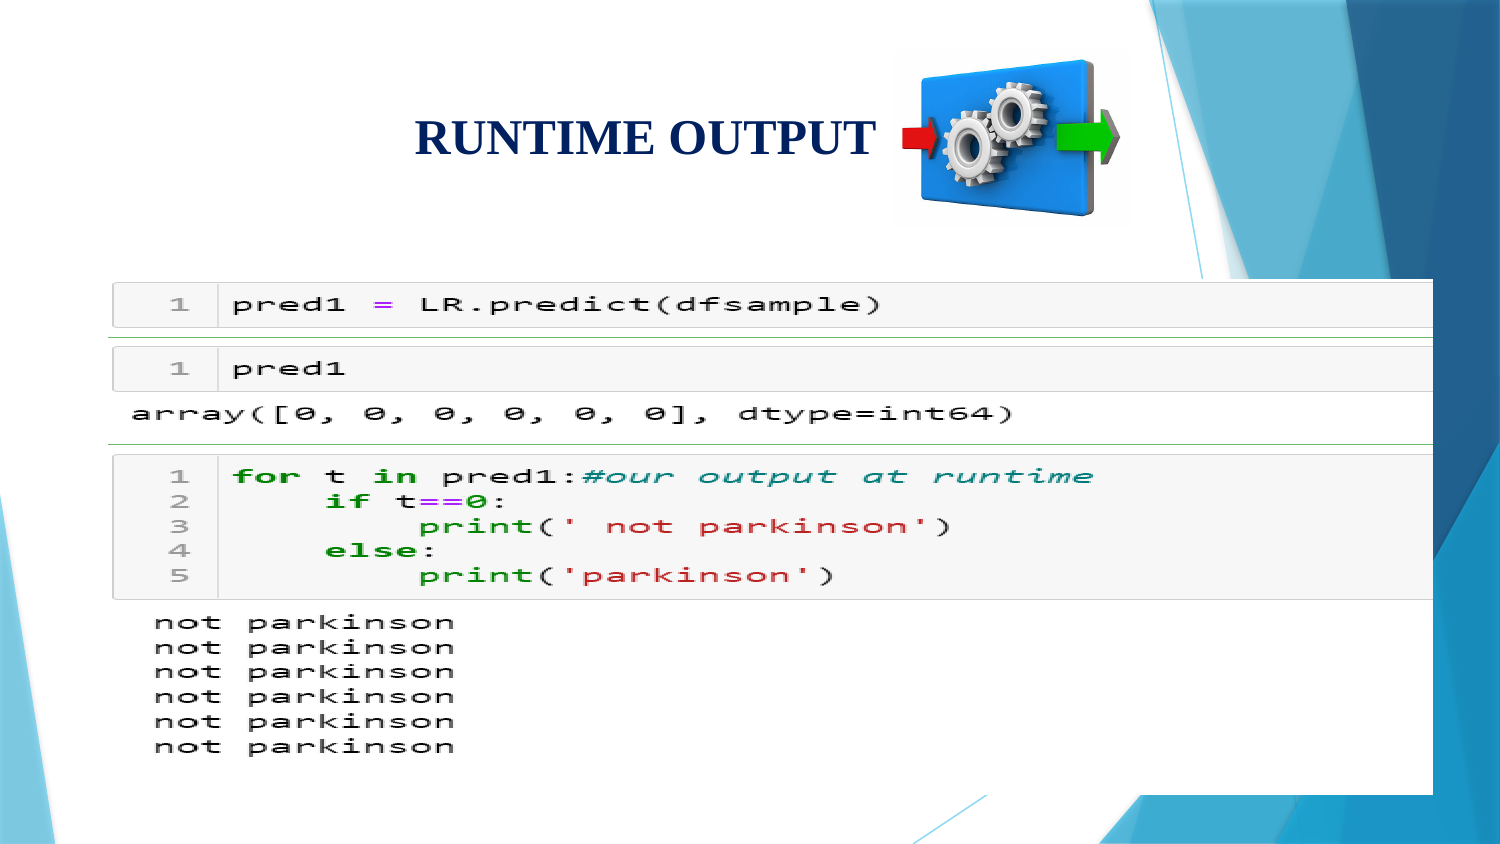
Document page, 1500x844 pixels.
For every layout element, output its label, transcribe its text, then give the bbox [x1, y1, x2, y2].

title RUNTIME OUTPUT [119, 83, 1381, 278]
picture [108, 278, 1434, 796]
picture [891, 48, 1131, 230]
